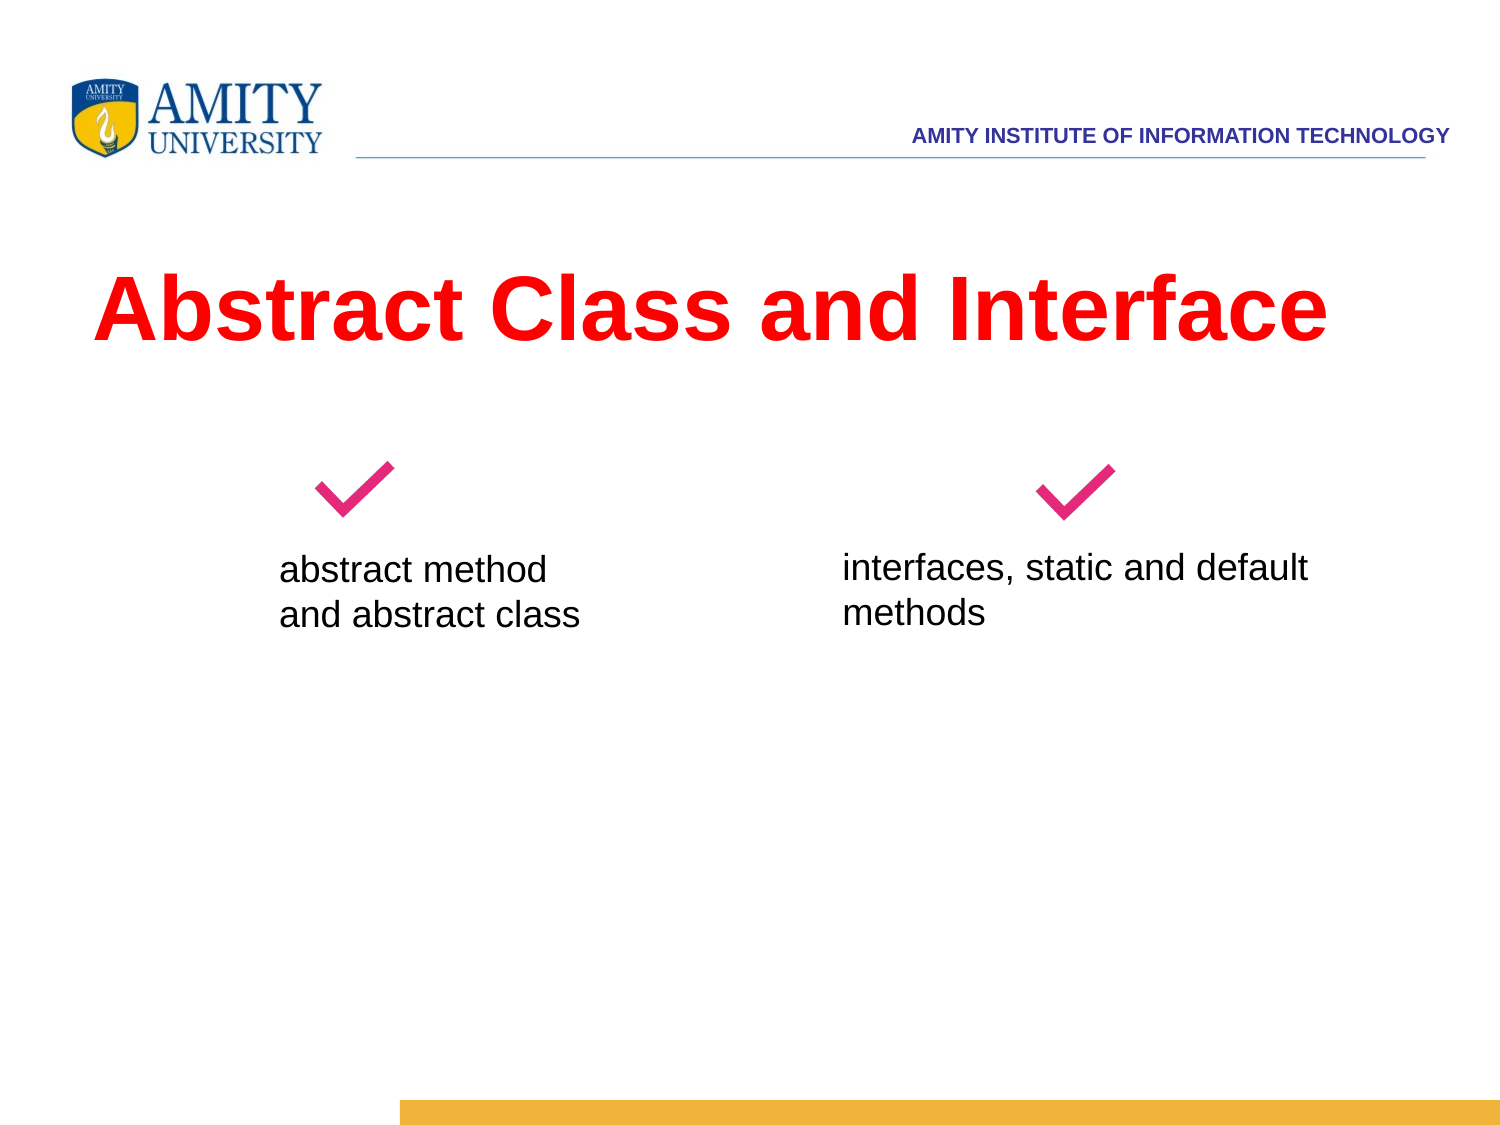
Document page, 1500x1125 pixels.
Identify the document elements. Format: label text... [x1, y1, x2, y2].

text_box interfaces, static and default methods [827, 535, 1324, 641]
text_box [312, 447, 396, 532]
title Abstract Class and Interface [26, 241, 1397, 349]
text_box [1034, 449, 1118, 534]
picture [0, 0, 1500, 188]
text_box abstract method and abstract class [264, 537, 596, 643]
